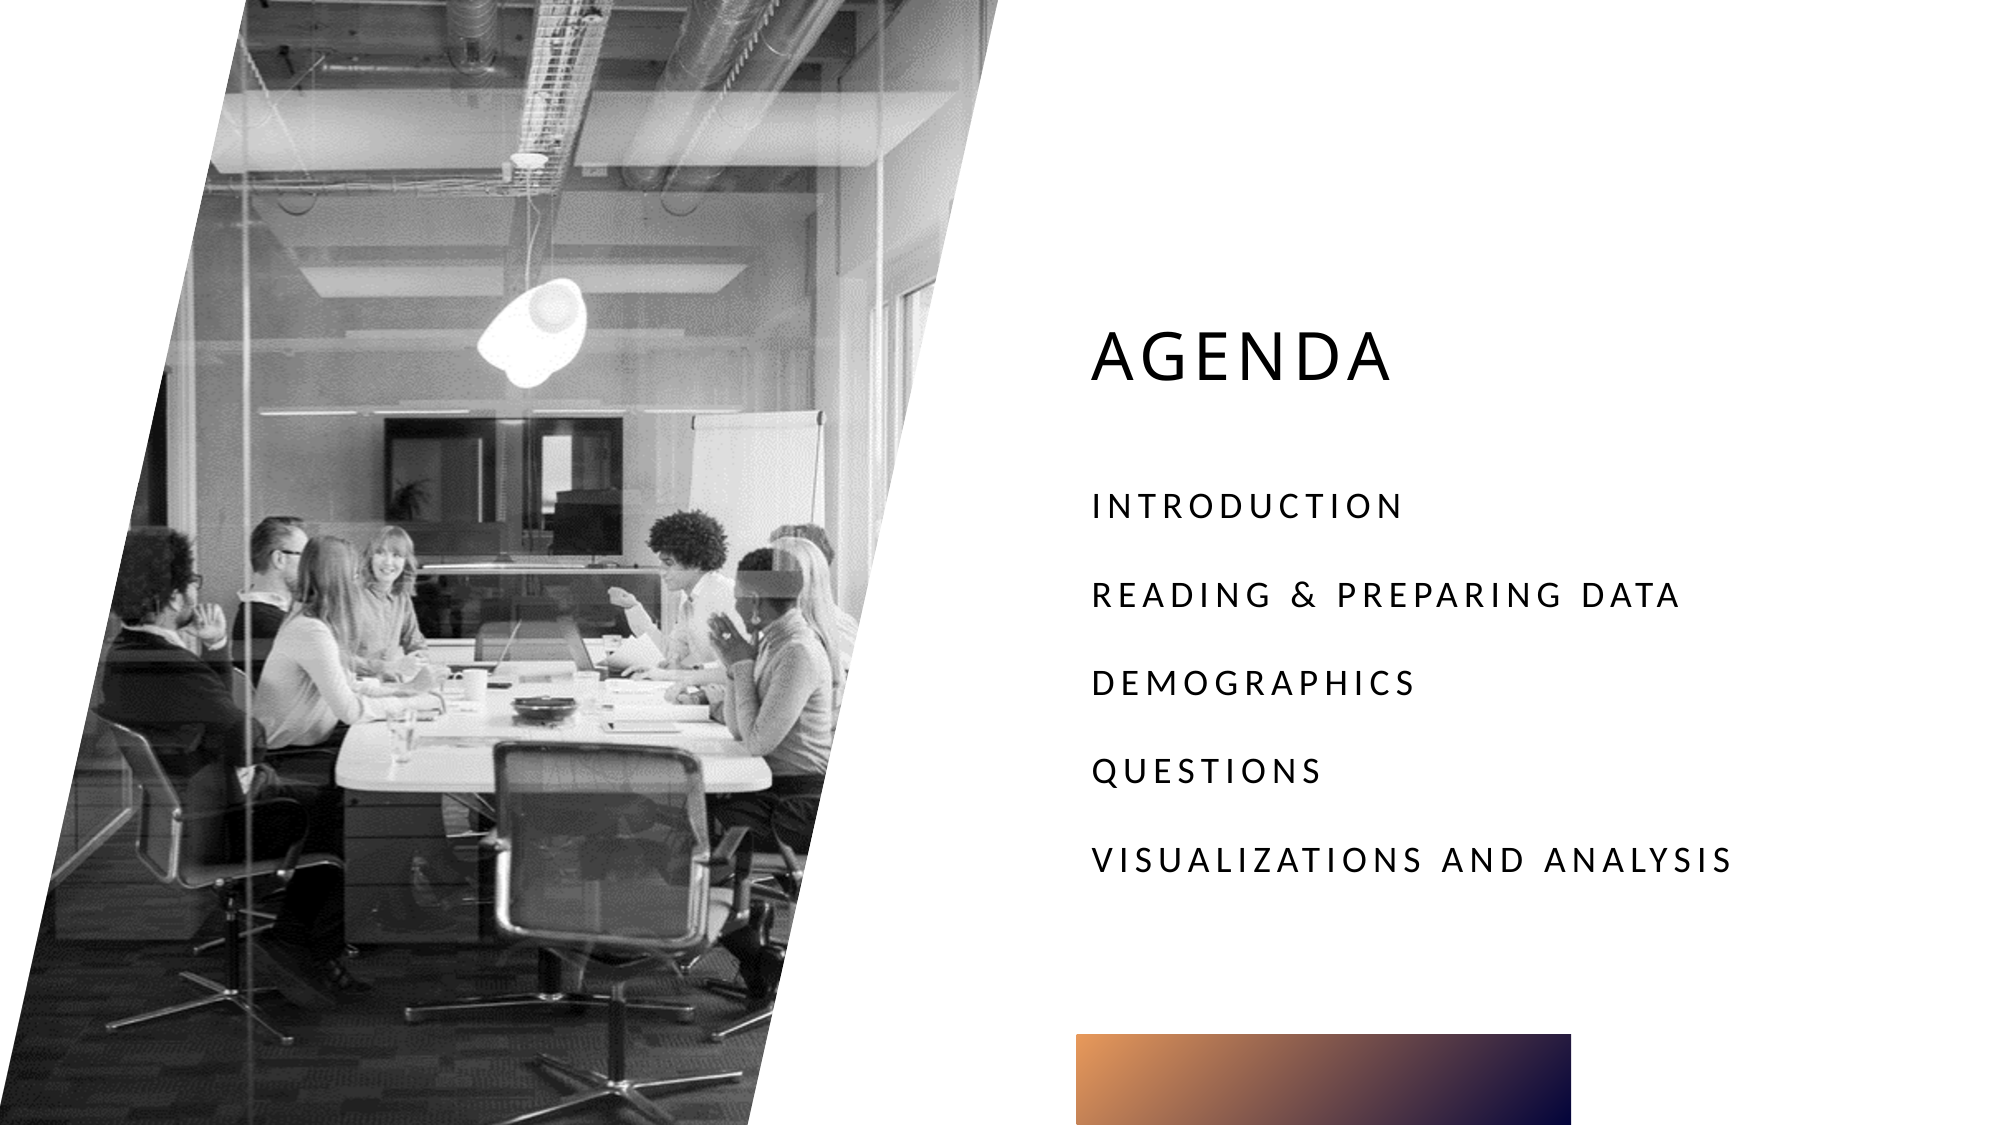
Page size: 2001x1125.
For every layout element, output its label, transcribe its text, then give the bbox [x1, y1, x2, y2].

list INTRODUCTION Reading & preparing Data Demographics Questions Visualizations and Analysis [1076, 451, 1871, 966]
title AGENDA [1076, 75, 1871, 402]
picture [0, 0, 999, 1125]
